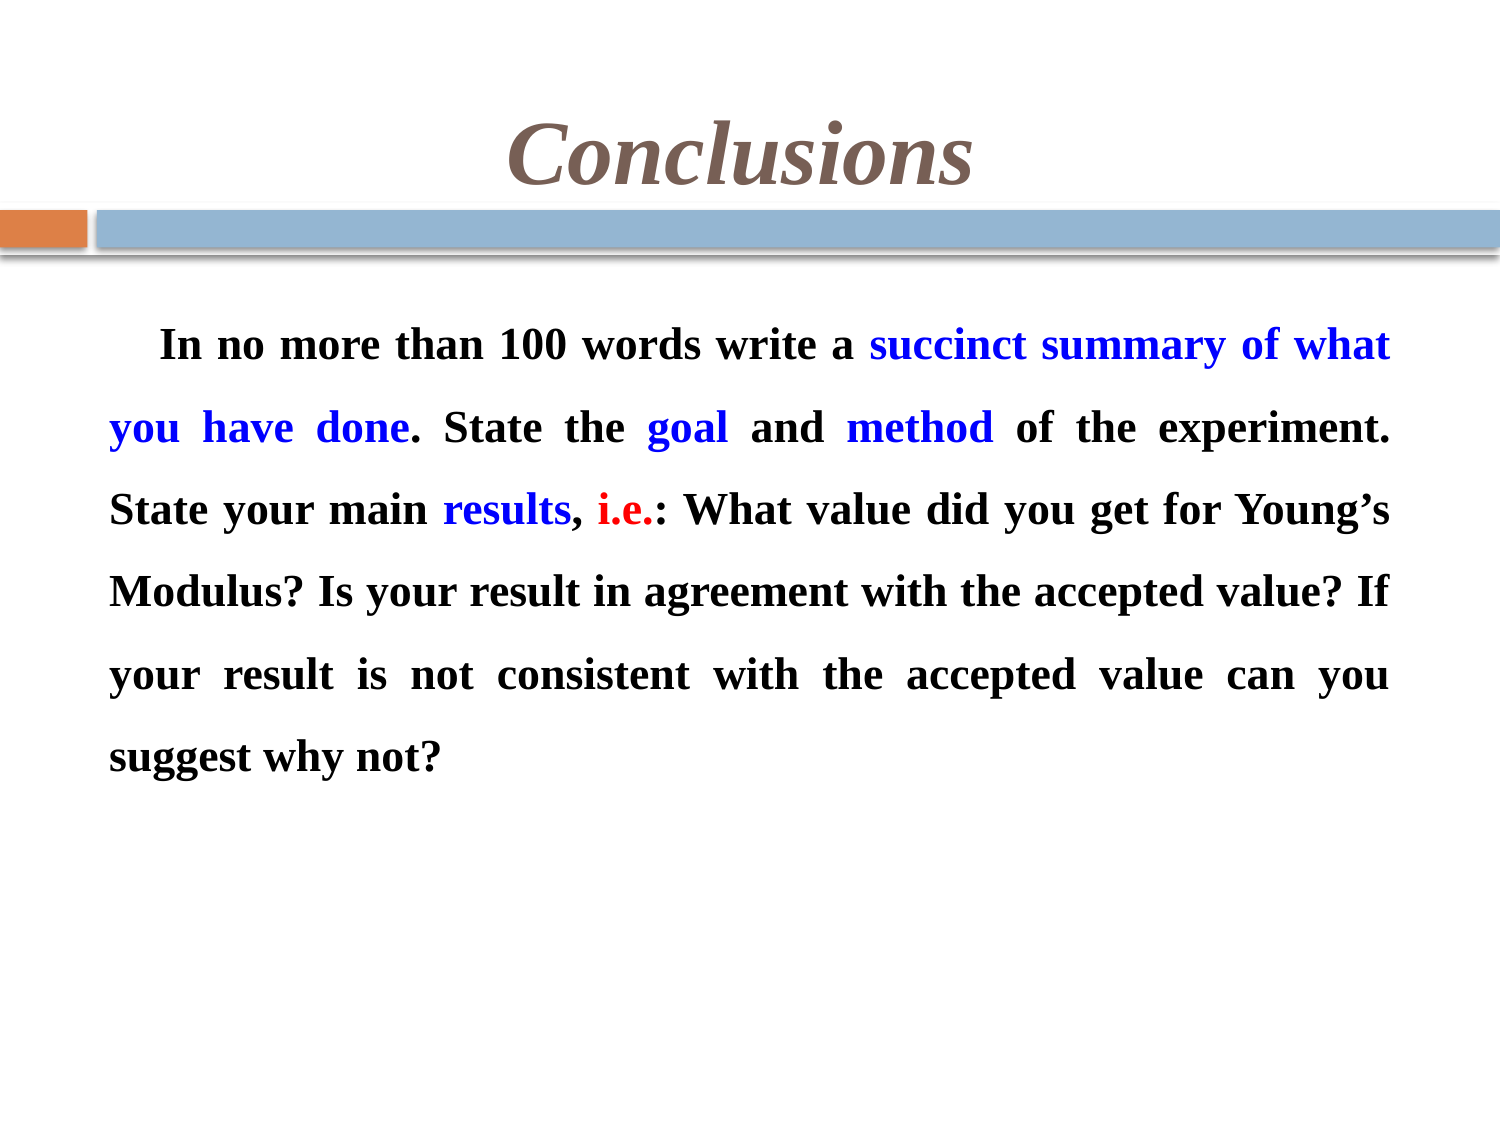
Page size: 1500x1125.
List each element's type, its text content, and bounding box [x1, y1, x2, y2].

text_box In no more than 100 words write a succinct summary of what you have done. State the goal and method of the experiment. State your main results, i.e.: What value did you get for Young’s Modulus? Is your result in agreement with the accepted value? If your result is not consistent with the accepted value can you suggest why not? [94, 278, 1406, 789]
title Conclusions [41, 66, 1442, 229]
